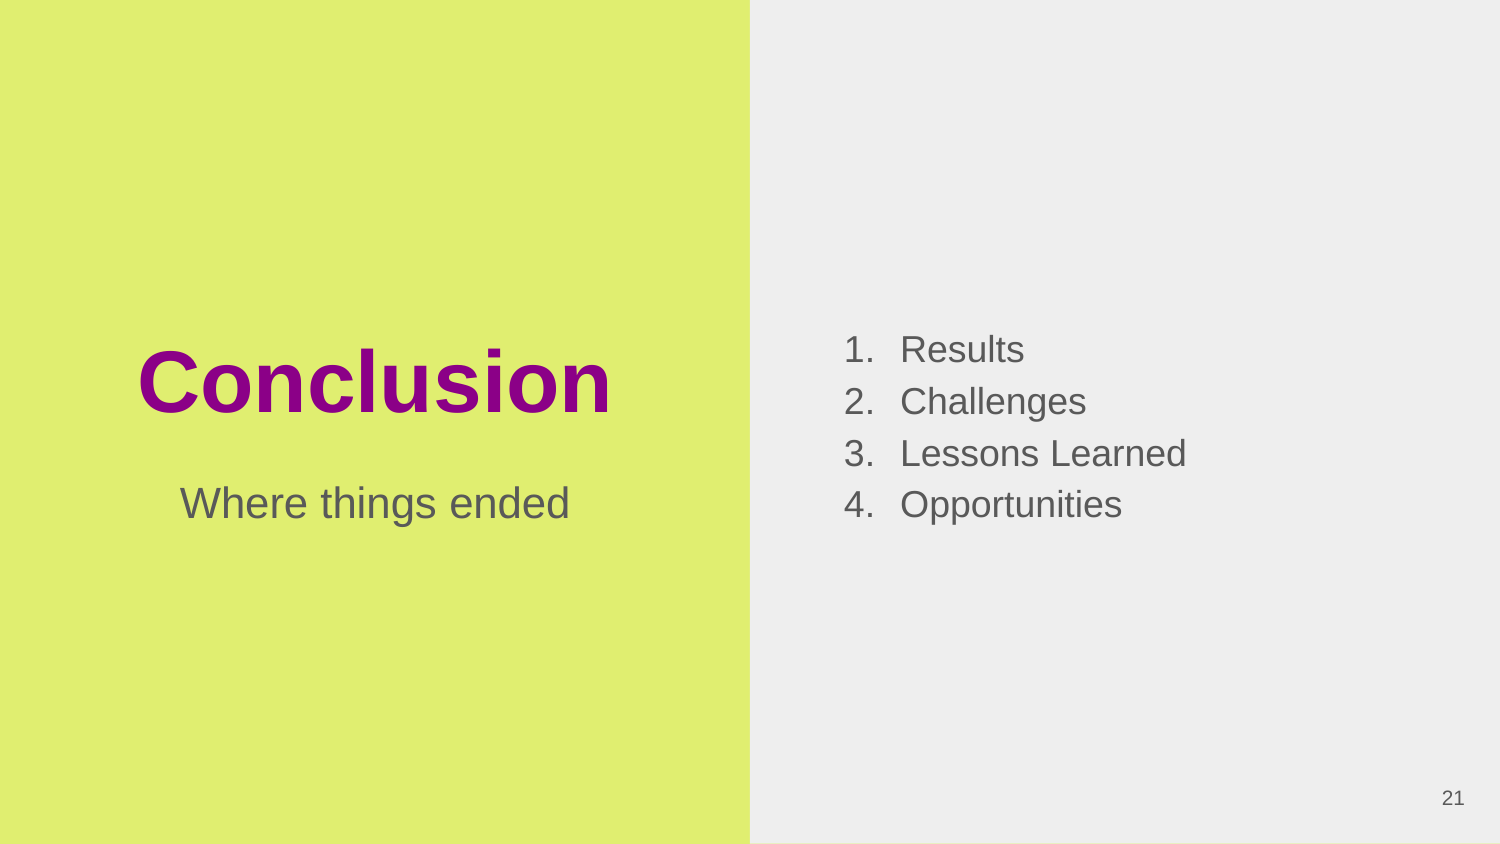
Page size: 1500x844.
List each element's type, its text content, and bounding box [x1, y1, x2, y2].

subtitle Where things ended [43, 459, 708, 663]
title Conclusion [43, 202, 708, 446]
list Results Challenges Lessons Learned Opportunities [810, 118, 1440, 725]
slide_number ‹#› [1389, 764, 1480, 830]
